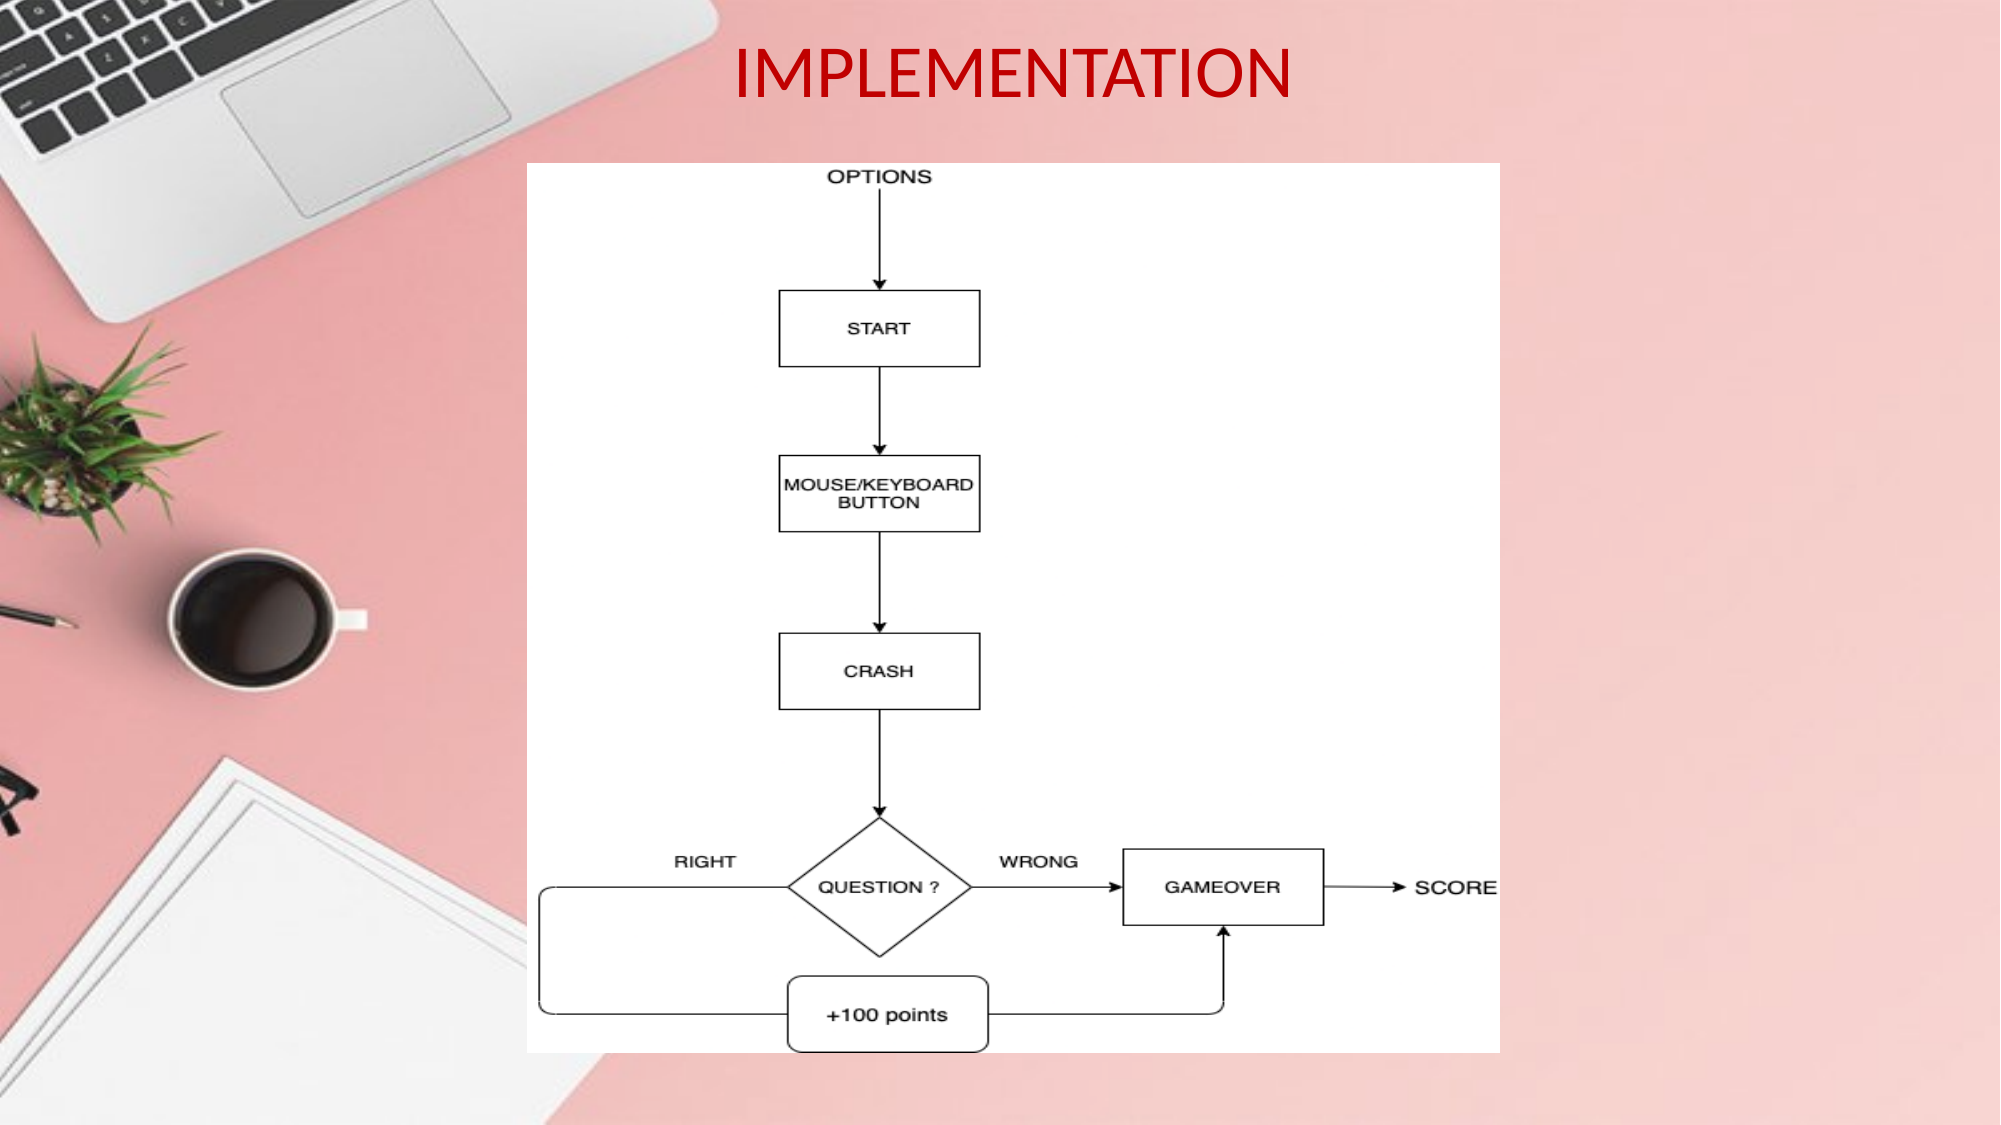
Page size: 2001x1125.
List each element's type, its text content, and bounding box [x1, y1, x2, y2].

text_box IMPLEMENTATION [719, 15, 1375, 120]
picture [0, 0, 2000, 1125]
